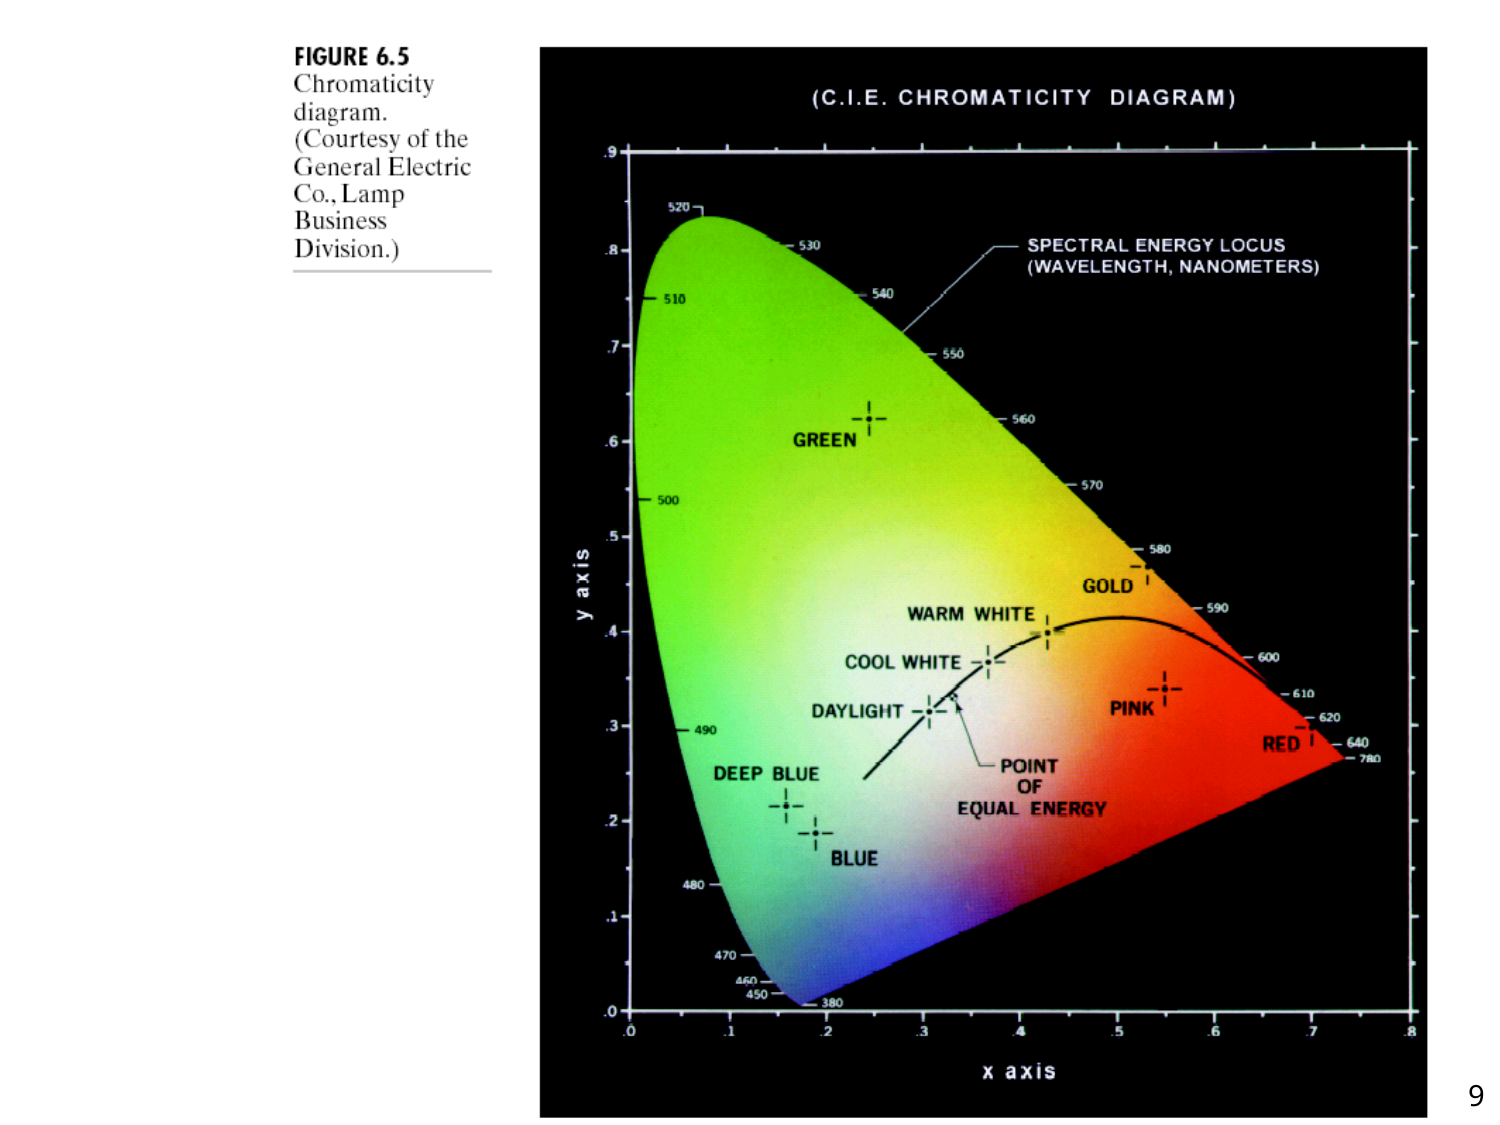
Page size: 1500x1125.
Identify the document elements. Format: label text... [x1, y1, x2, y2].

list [289, 43, 1436, 1125]
slide_number 9 [1440, 1082, 1500, 1125]
